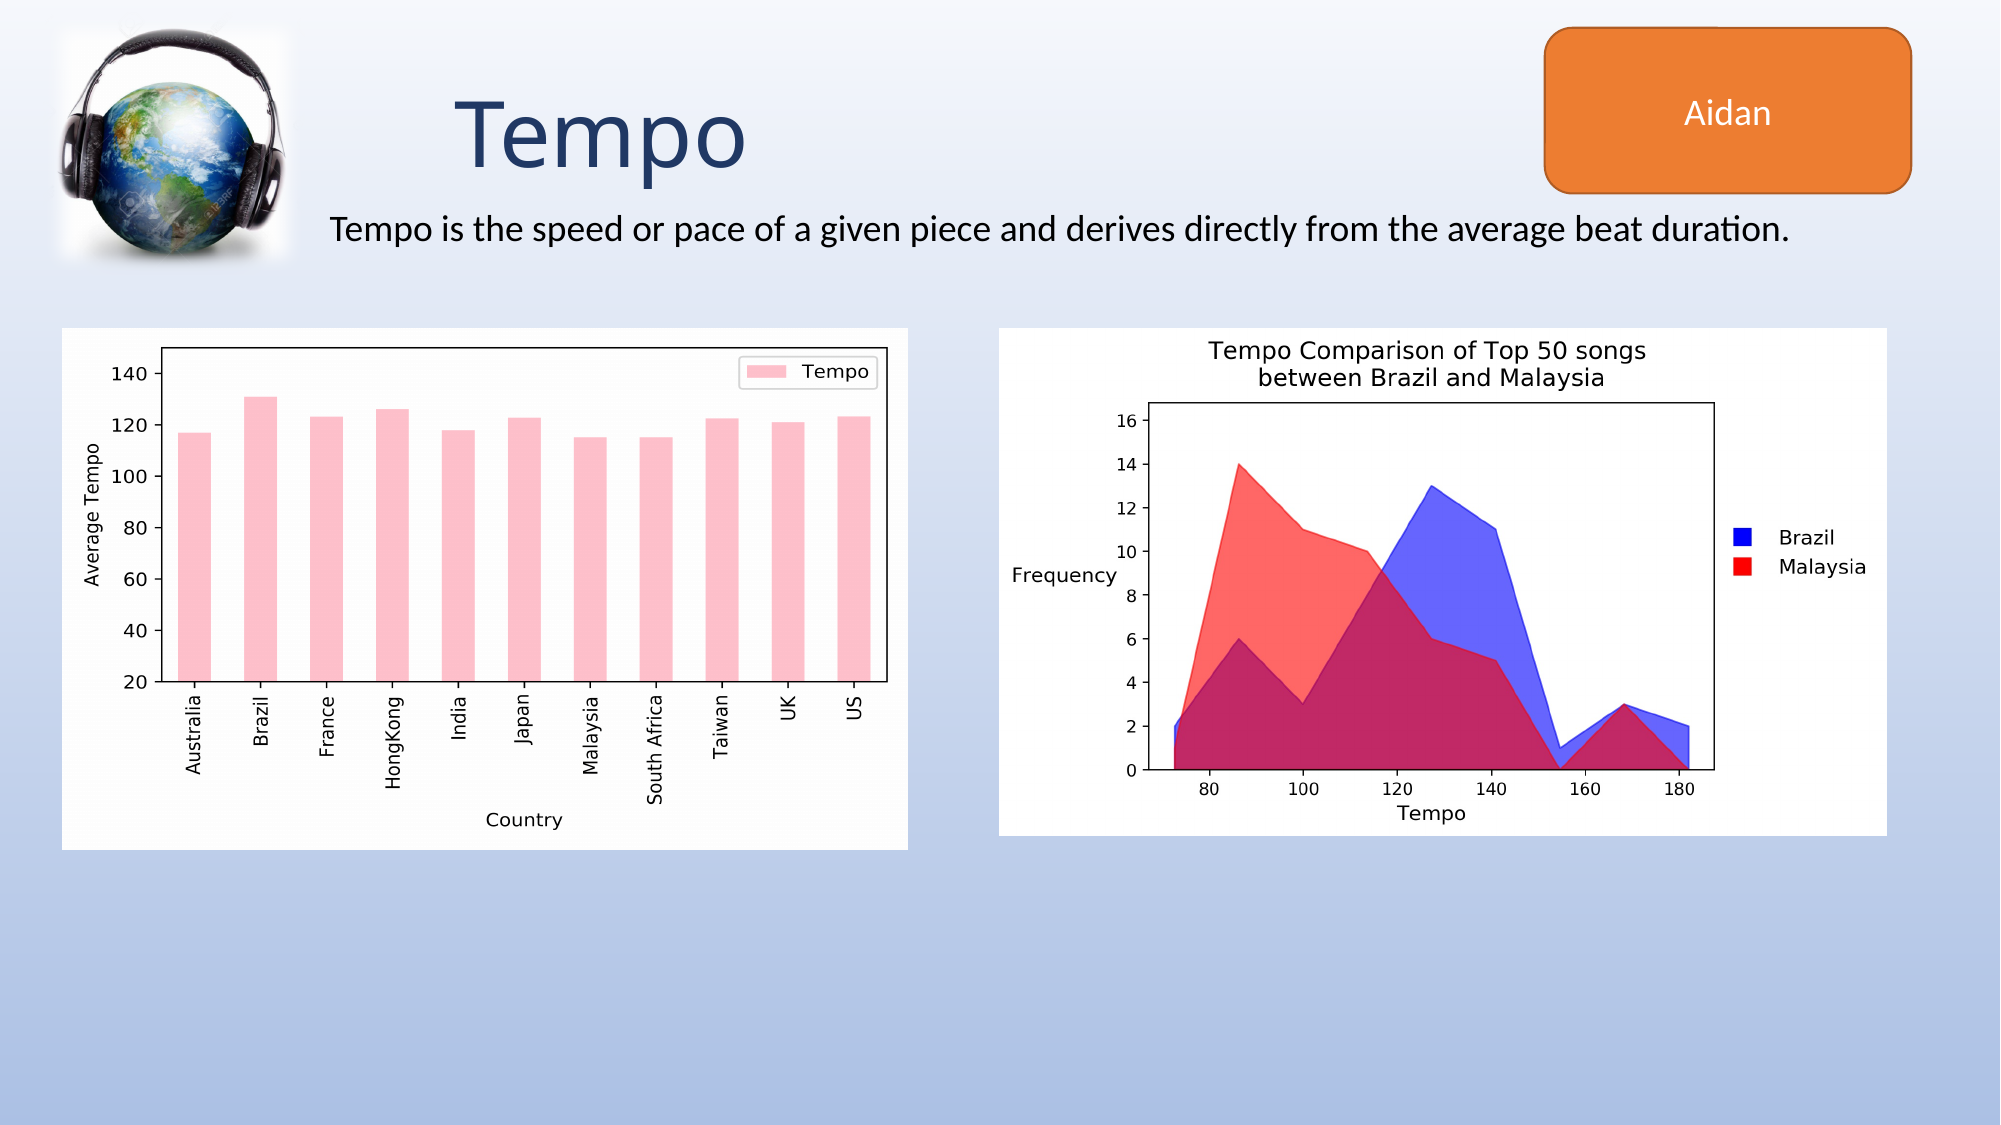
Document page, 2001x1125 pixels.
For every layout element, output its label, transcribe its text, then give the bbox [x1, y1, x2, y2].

list [137, 275, 1863, 1114]
text_box Aidan [1543, 26, 1913, 195]
picture [42, 11, 306, 276]
text_box Tempo is the speed or pace of a given piece and derives directly from the average beat duration. [314, 196, 1808, 257]
title Tempo [439, 55, 1327, 196]
picture [999, 328, 1887, 836]
picture [62, 328, 908, 850]
